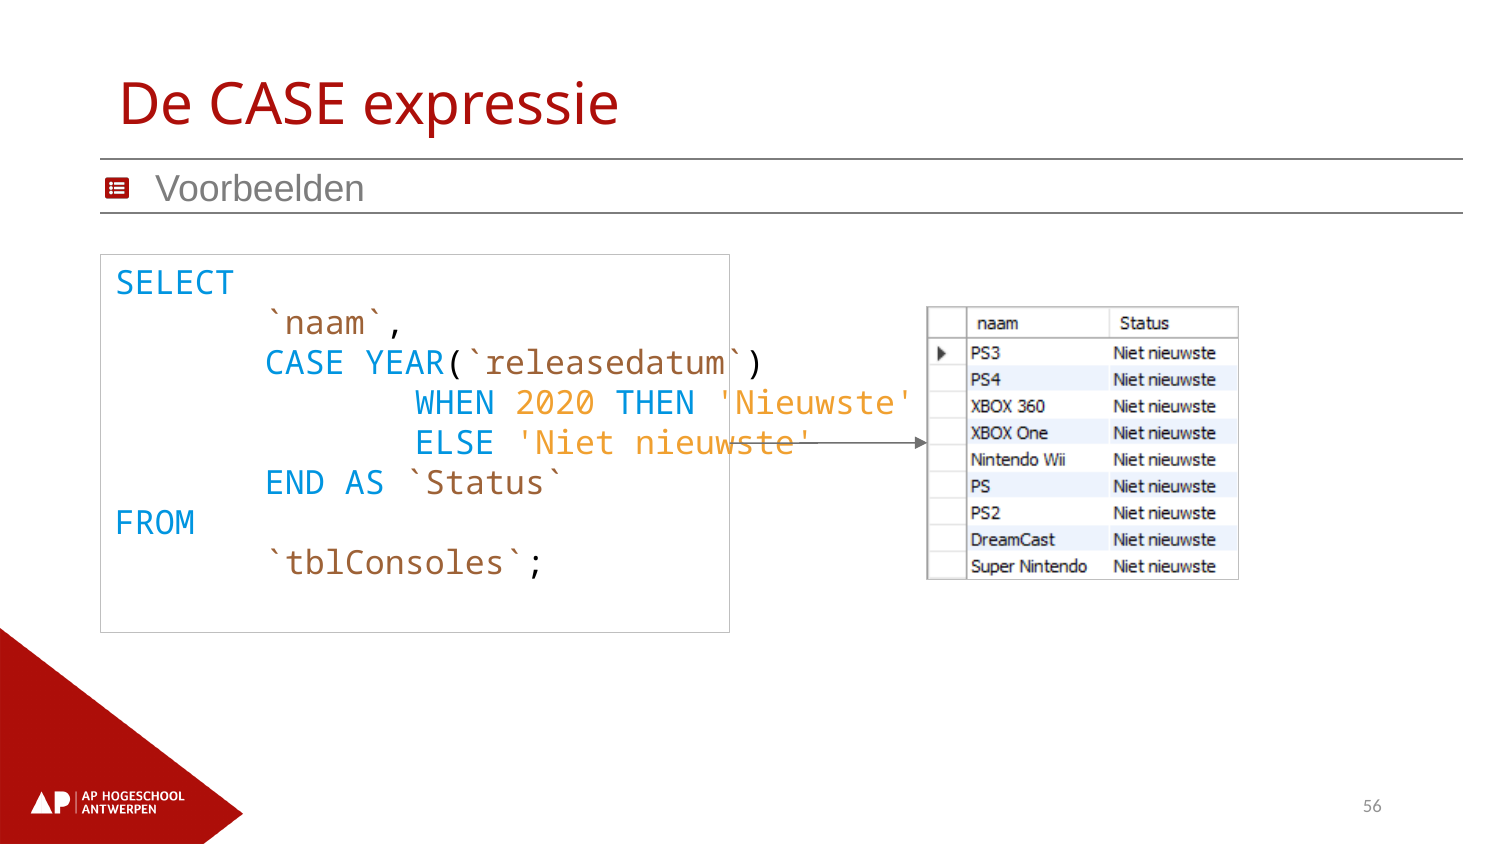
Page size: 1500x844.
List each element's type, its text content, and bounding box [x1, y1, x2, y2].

title De CASE expressie [103, 66, 1397, 141]
slide_number 56 [1263, 782, 1397, 827]
picture [927, 306, 1239, 579]
text_box SELECT `naam`, CASE YEAR(`releasedatum`) WHEN 2020 THEN 'Nieuwste' ELSE 'Niet nieuwste' END AS `Status` FROM `tblConsoles`; [100, 254, 730, 633]
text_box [100, 158, 1463, 213]
picture [0, 623, 246, 844]
